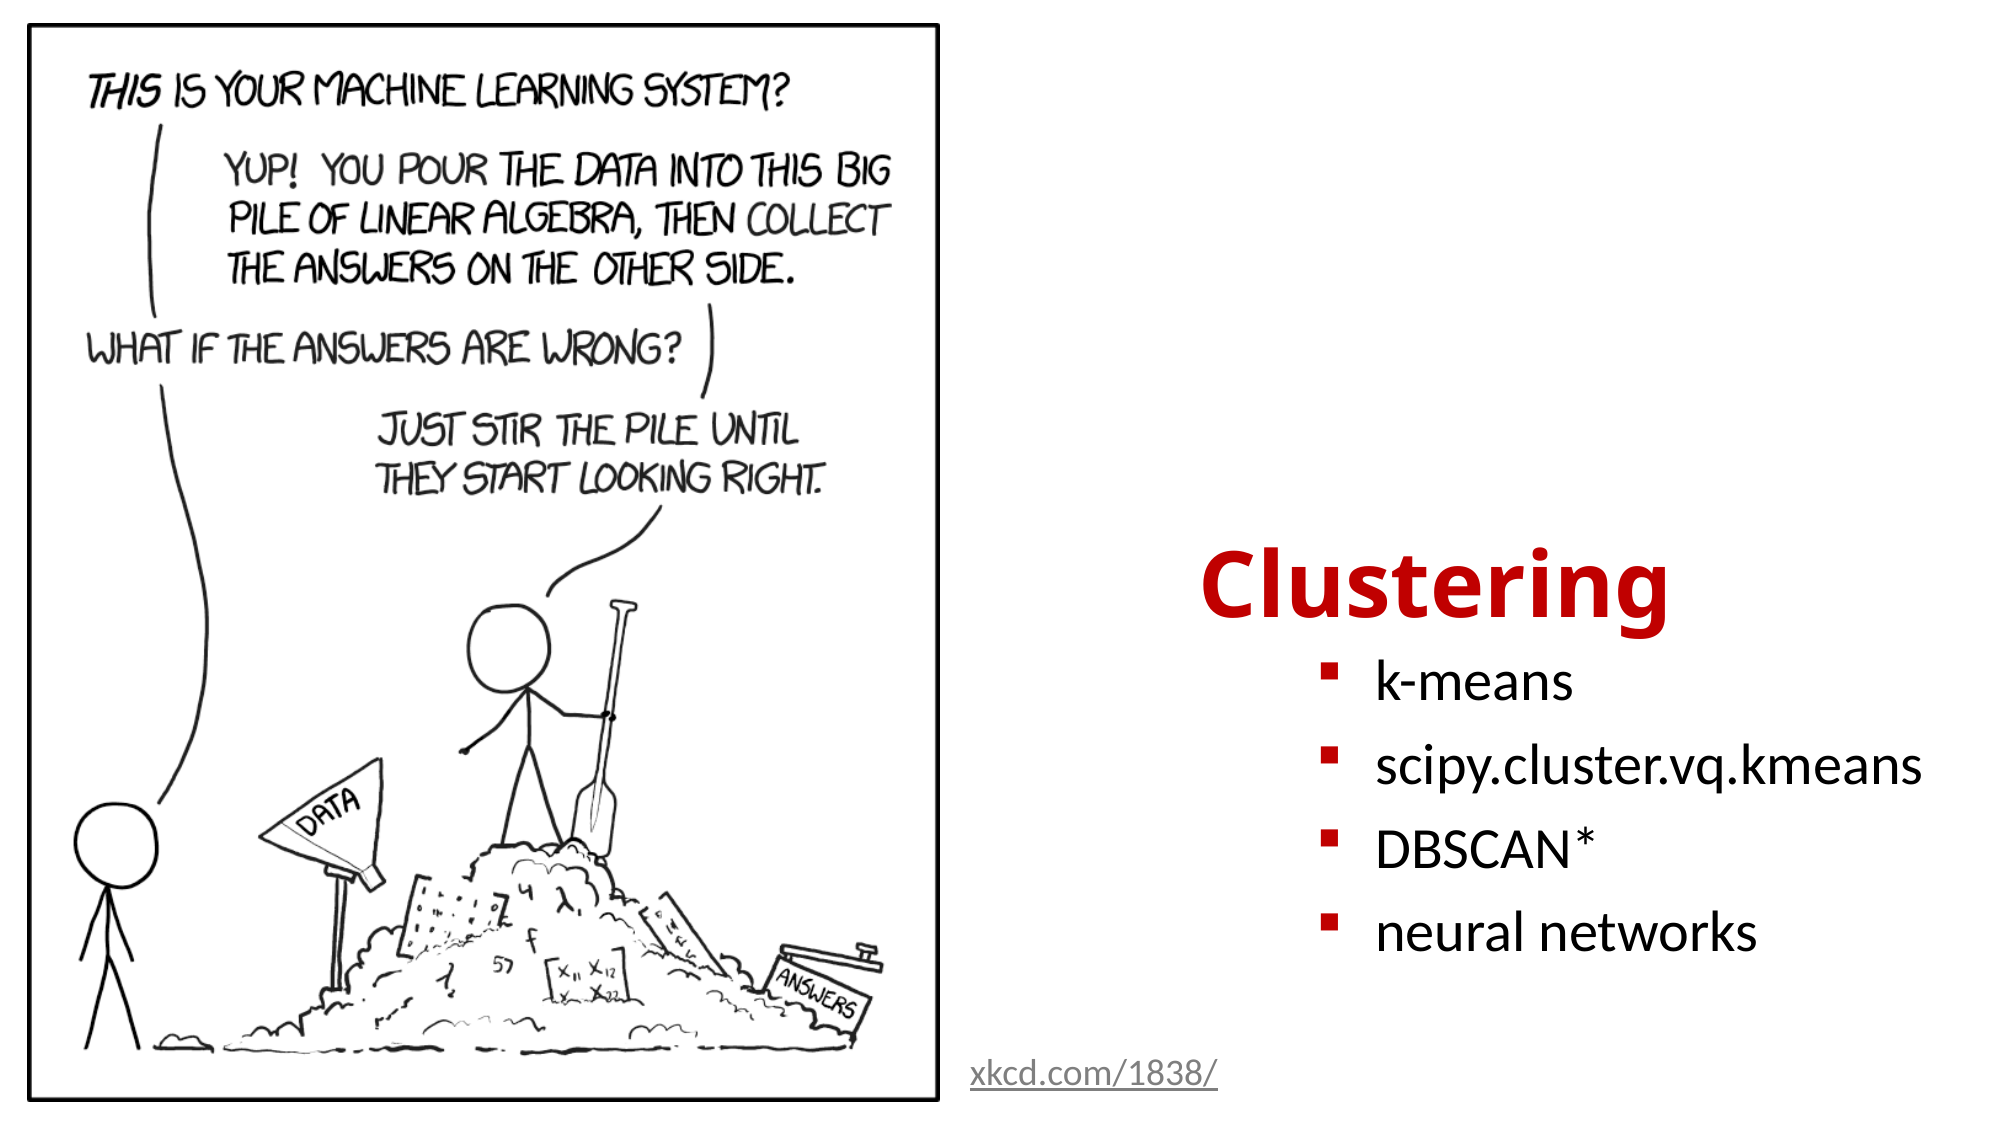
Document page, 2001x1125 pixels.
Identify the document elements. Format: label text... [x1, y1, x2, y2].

title Clustering [940, 479, 1689, 697]
list k-means scipy.cluster.vq.kmeans DBSCAN* neural networks [1301, 643, 1958, 1125]
text_box xkcd.com/1838/ [955, 1040, 1233, 1101]
picture [27, 23, 940, 1102]
